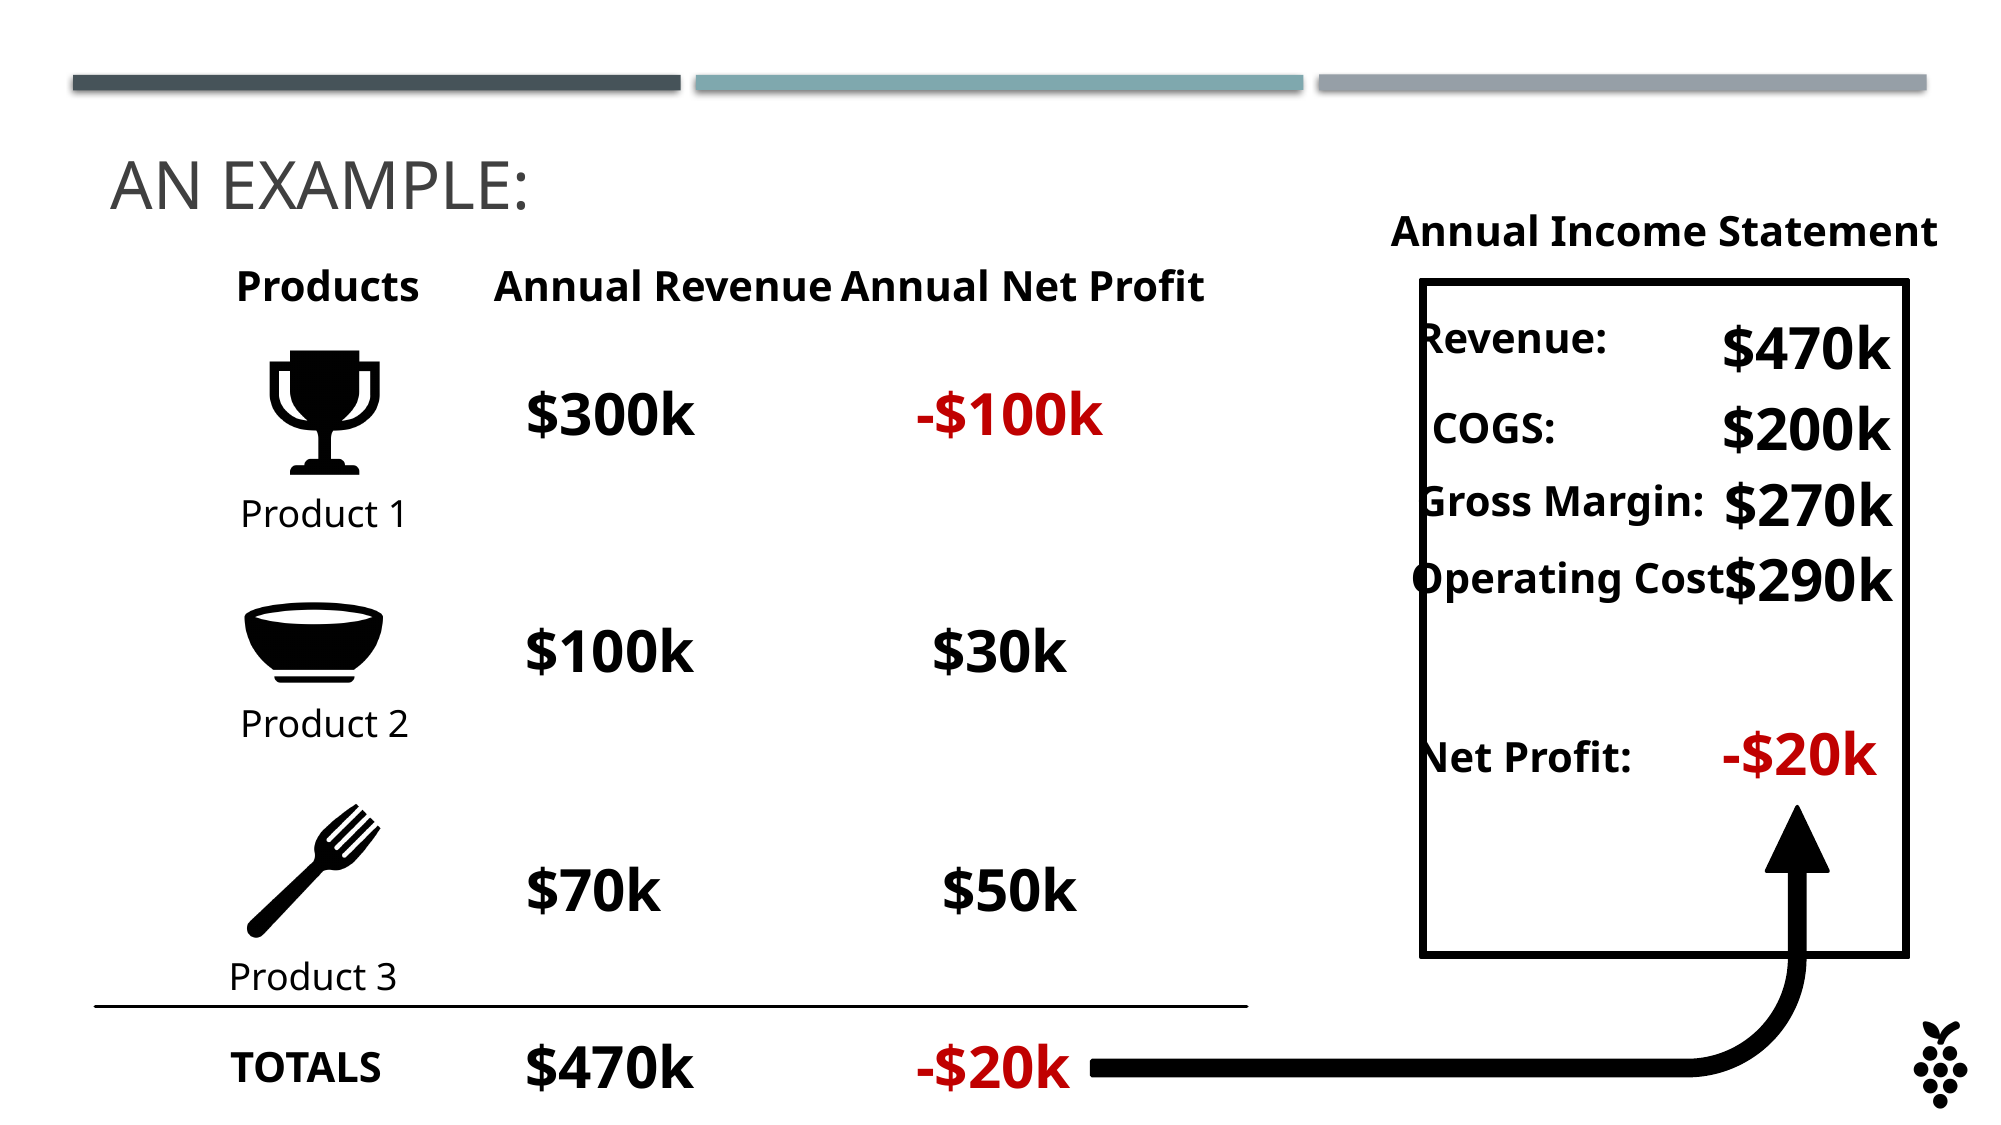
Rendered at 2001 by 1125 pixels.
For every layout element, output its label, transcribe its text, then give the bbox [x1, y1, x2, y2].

text_box $270k [1709, 461, 1909, 535]
picture [237, 795, 389, 947]
text_box An Example: [95, 59, 1605, 231]
text_box Annual Income Statement [1376, 197, 1954, 263]
text_box Product 2 [225, 693, 425, 753]
text_box $70k [511, 845, 677, 930]
text_box $470k [510, 1022, 709, 1108]
text_box -$20k [901, 1022, 1086, 1108]
text_box $200k [1707, 384, 1906, 467]
text_box Revenue: [1401, 304, 1623, 370]
text_box COGS: [1416, 394, 1571, 460]
text_box [1089, 804, 1830, 1078]
text_box $290k [1709, 535, 1909, 620]
text_box Net Profit: [1400, 723, 1647, 789]
picture [249, 336, 401, 488]
picture [237, 565, 389, 717]
text_box $300k [511, 369, 711, 454]
text_box Annual Net Profit [826, 252, 1220, 318]
text_box Operating Cost: [1395, 543, 1709, 609]
text_box Products [220, 252, 435, 318]
text_box Gross Margin: [1401, 467, 1709, 533]
text_box [1419, 278, 1910, 959]
text_box $30k [917, 607, 1083, 692]
text_box $470k [1707, 304, 1906, 384]
text_box -$100k [901, 369, 1119, 454]
text_box -$20k [1708, 710, 1893, 795]
text_box TOTALS [215, 1033, 397, 1099]
text_box Product 1 [225, 482, 425, 543]
text_box Annual Revenue [479, 252, 826, 318]
text_box $50k [927, 845, 1093, 930]
text_box Product 3 [213, 945, 413, 1004]
picture [1881, 1014, 2000, 1114]
text_box $100k [510, 607, 709, 692]
